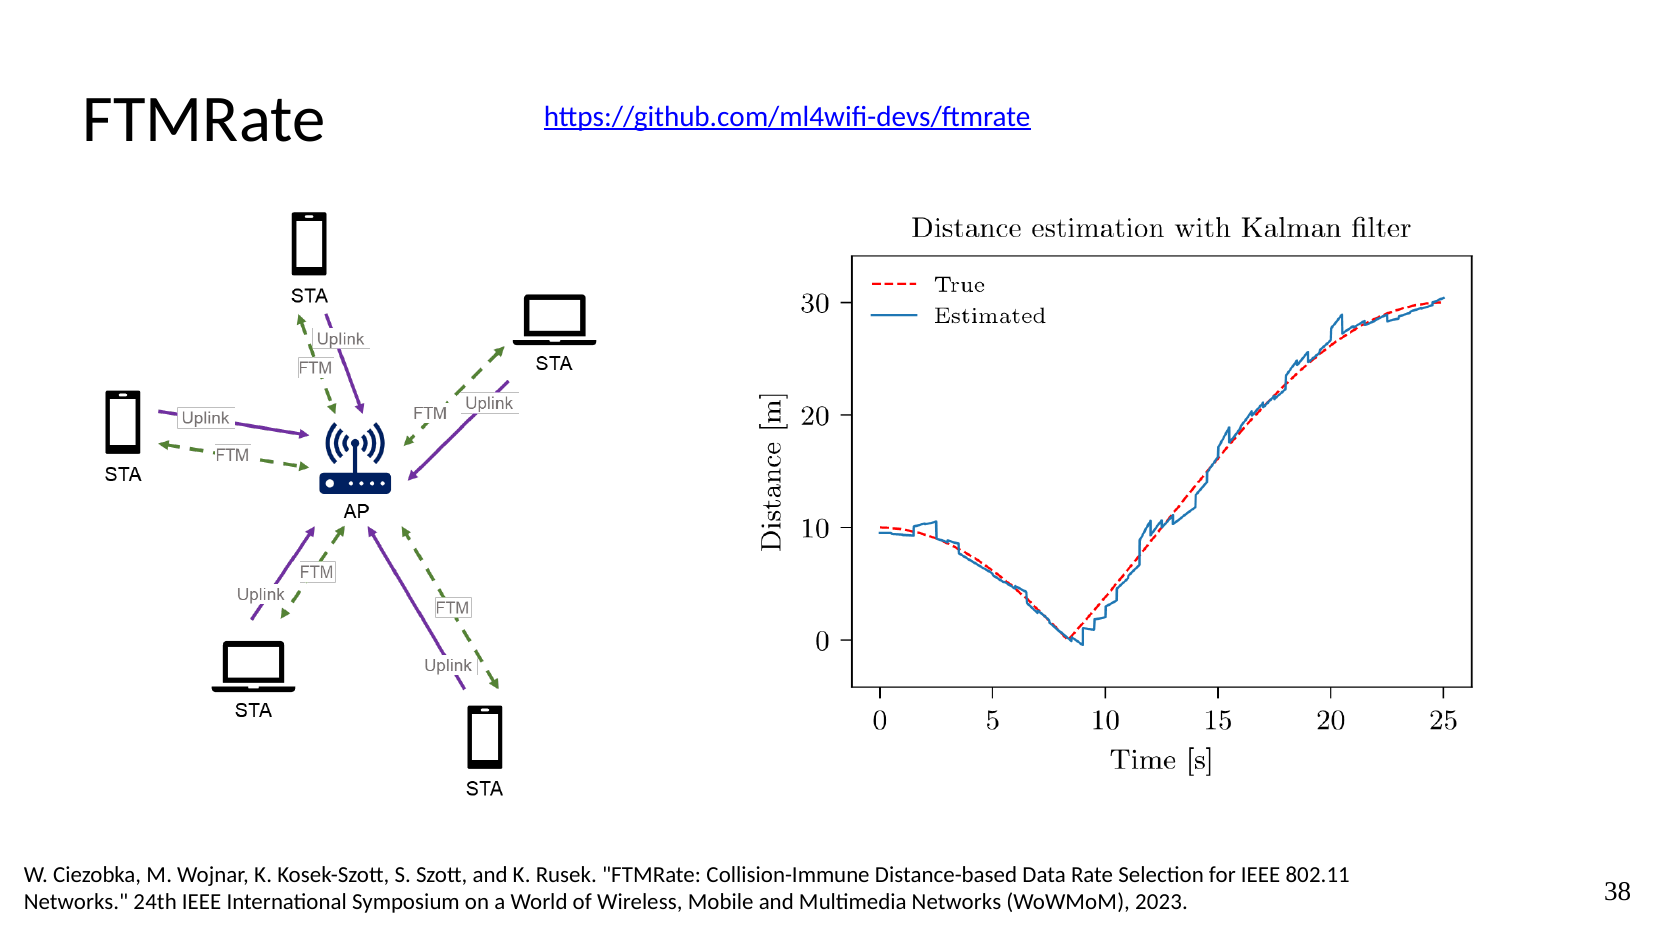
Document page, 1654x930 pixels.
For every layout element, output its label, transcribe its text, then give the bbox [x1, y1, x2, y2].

picture [736, 194, 1494, 797]
title FTMRate [82, 37, 1571, 193]
text_box W. Ciezobka, M. Wojnar, K. Kosek-Szott, S. Szott, and K. Rusek. "FTMRate: Collision-Immune Distance-based Data Rate Selection for IEEE 802.11 Networks." 24th IEEE International Symposium on a World of Wireless, Mobile and Multimedia Networks (WoWMoM), 2023. [9, 844, 1461, 929]
slide_number ‹#› [1546, 858, 1647, 930]
text_box https://github.com/ml4wifi-devs/ftmrate [529, 81, 1356, 147]
picture [88, 209, 598, 812]
